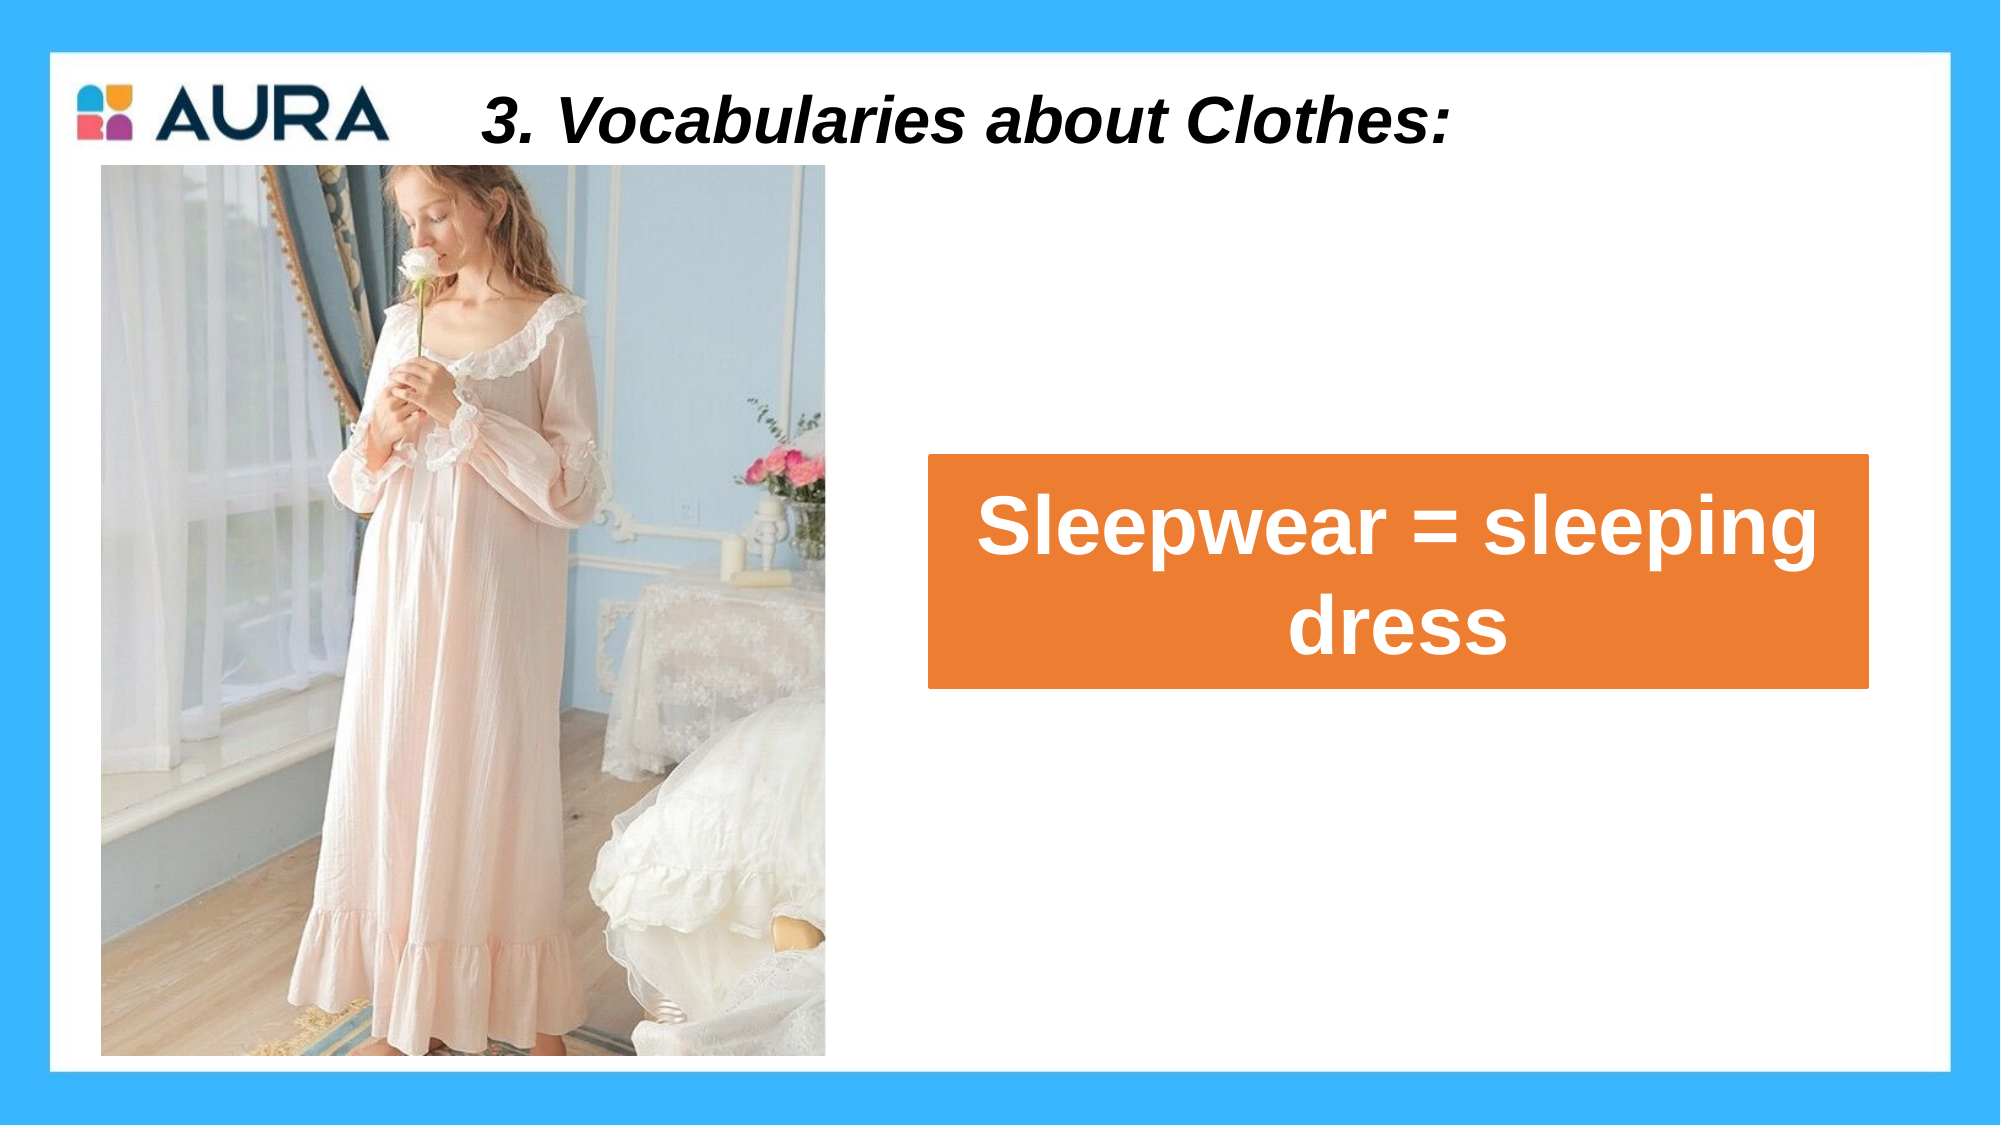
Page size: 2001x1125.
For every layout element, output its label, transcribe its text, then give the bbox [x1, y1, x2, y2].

title 3. Vocabularies about Clothes: [223, 0, 1712, 166]
text_box Sleepwear = sleeping dress [930, 456, 1868, 687]
picture [0, 0, 2001, 1125]
